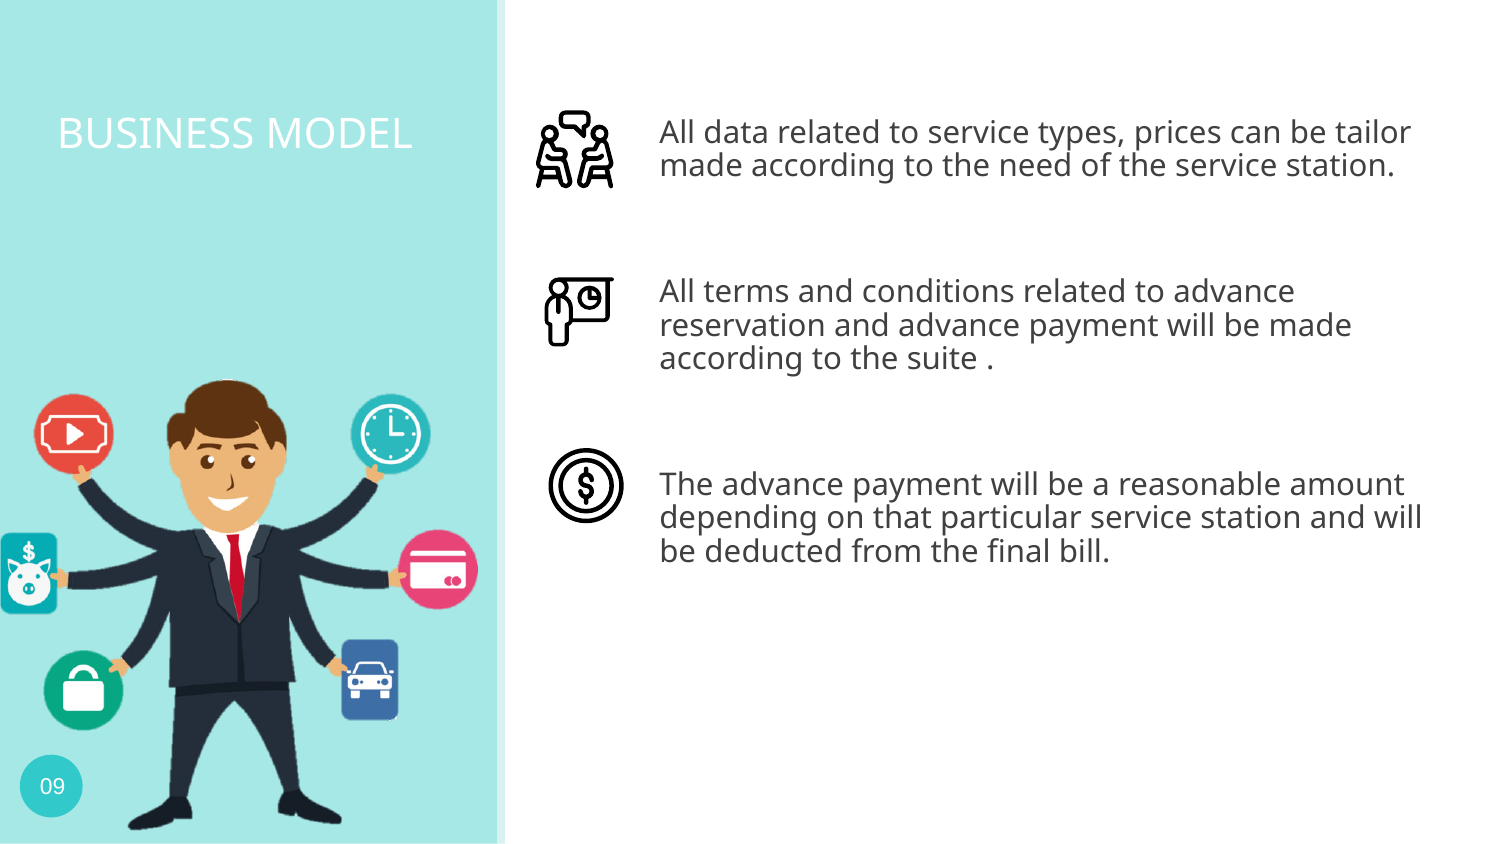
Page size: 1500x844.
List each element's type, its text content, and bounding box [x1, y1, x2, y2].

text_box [544, 447, 624, 524]
title BUSINESS MODEL [41, 49, 436, 172]
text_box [544, 277, 615, 347]
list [0, 379, 478, 844]
text_box All data related to service types, prices can be tailor made according to the need of the service station. All terms and conditions related to advance reservation and advance payment will be made according to the suite . The advance payment will be a reasonable amount depending on that particular service station and will be deducted from the final bill. [659, 110, 1459, 758]
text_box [535, 110, 615, 189]
